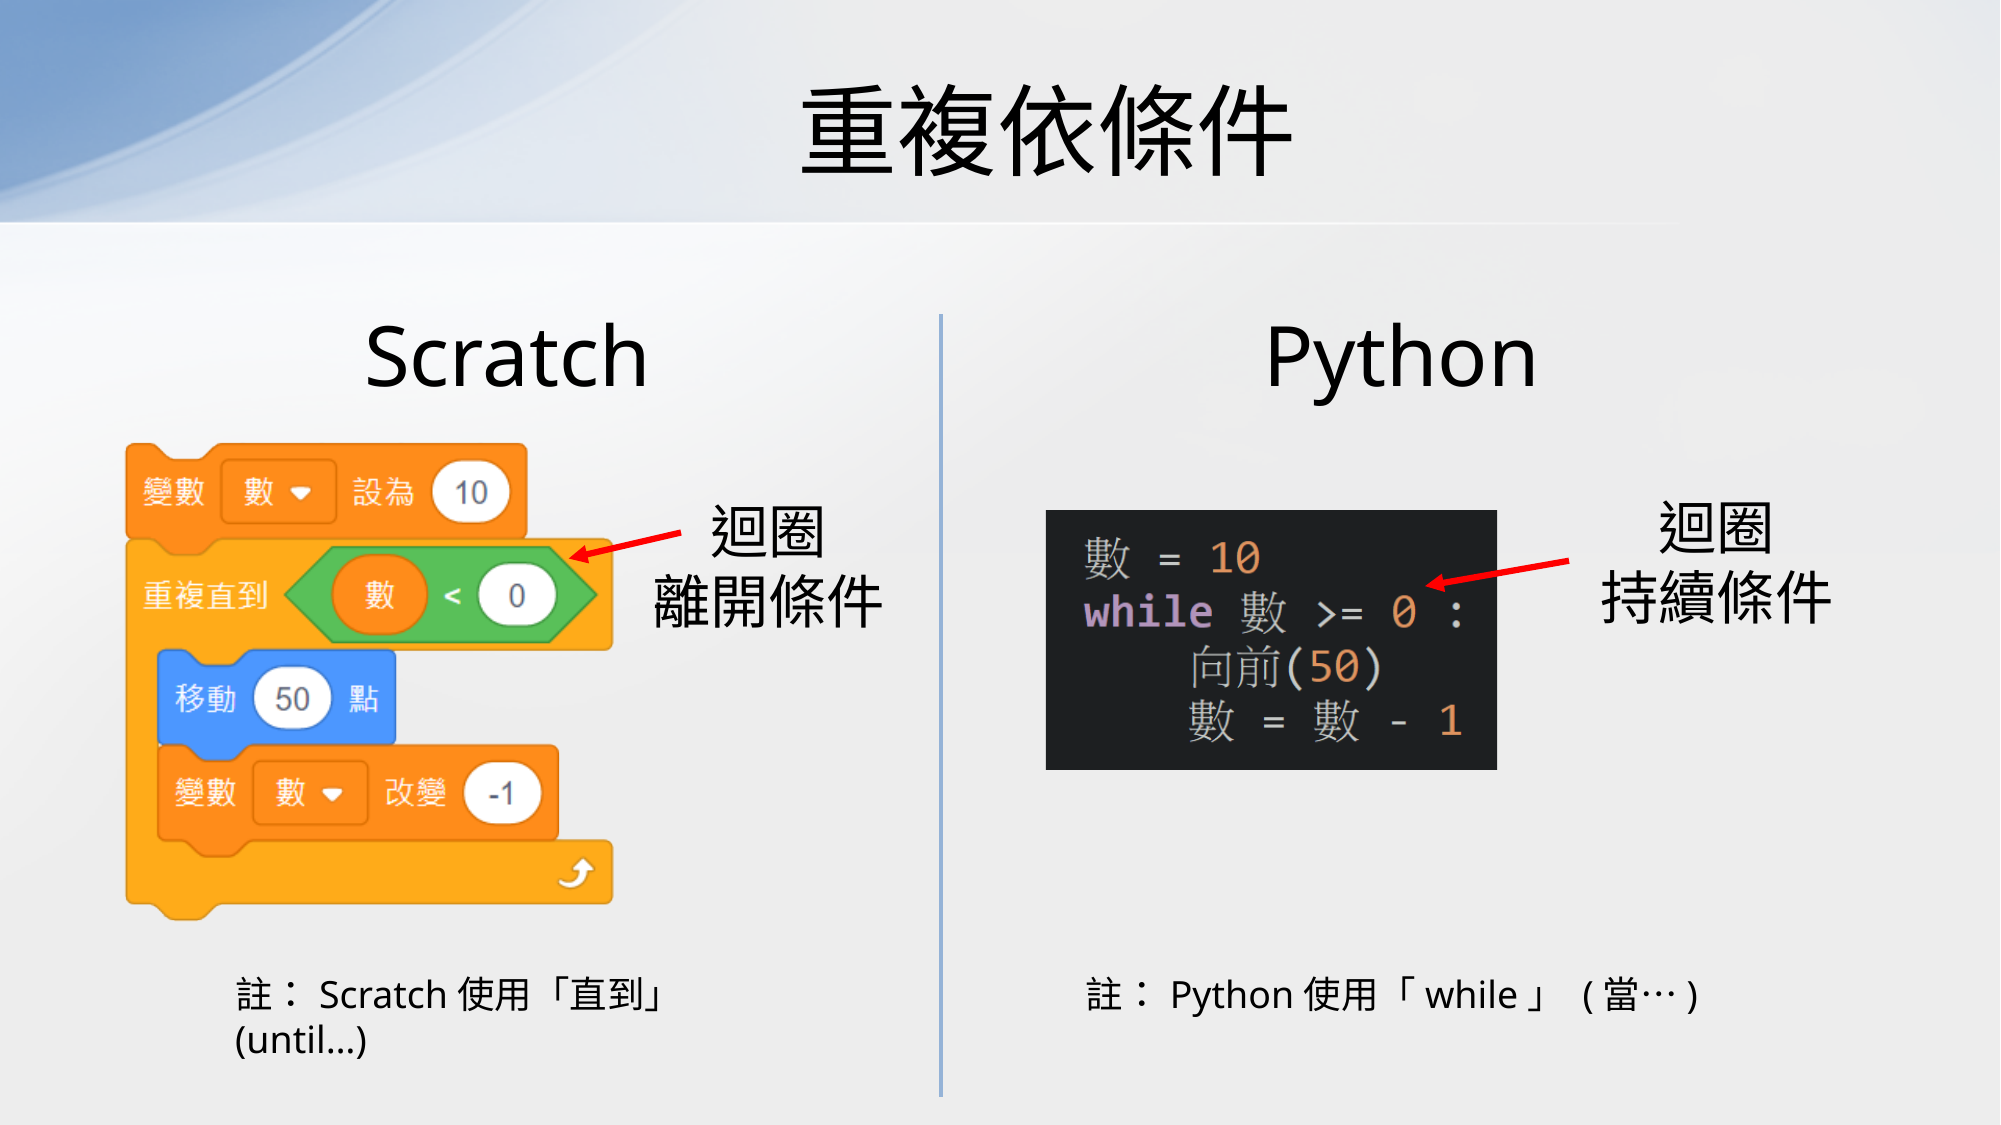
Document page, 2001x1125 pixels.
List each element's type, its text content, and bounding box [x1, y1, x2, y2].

text_box 迴圈 離開條件 [636, 488, 908, 643]
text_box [568, 531, 682, 560]
text_box 迴圈 持續條件 [1569, 483, 1865, 639]
text_box Python [1200, 258, 1603, 411]
text_box Scratch [312, 258, 703, 411]
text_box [1424, 561, 1570, 587]
picture [0, 0, 2000, 1125]
text_box 重複依條件 [444, 44, 1650, 197]
text_box 註：Scratch使用「直到」 (until…) [220, 964, 788, 1069]
text_box 註：Python使用「while」 (當…) [1071, 964, 1717, 1024]
